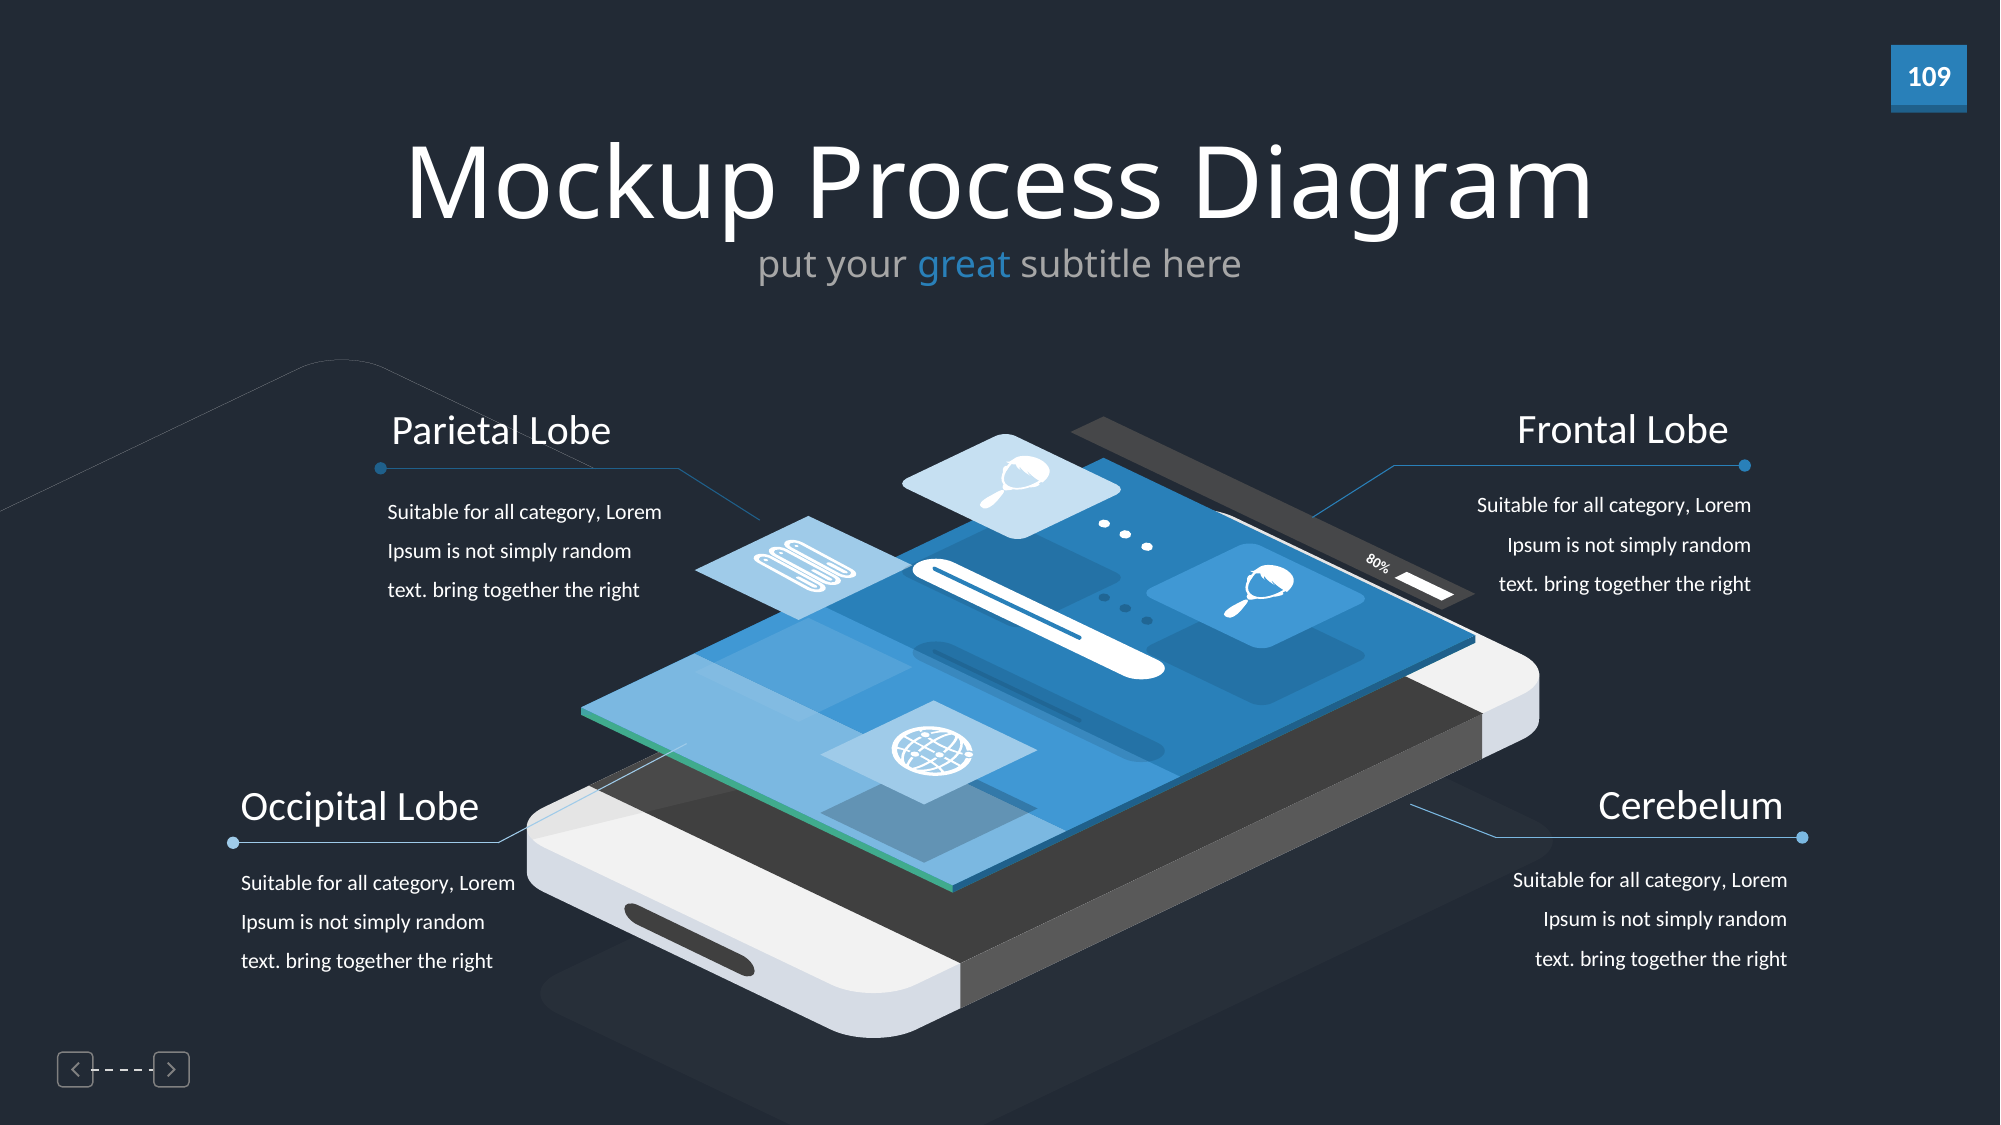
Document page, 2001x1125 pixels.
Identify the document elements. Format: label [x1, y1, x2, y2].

text_box [225, 771, 495, 837]
text_box [0, 359, 1803, 1125]
text_box [1502, 394, 1744, 459]
text_box [388, 111, 1612, 293]
text_box [1583, 770, 1799, 835]
